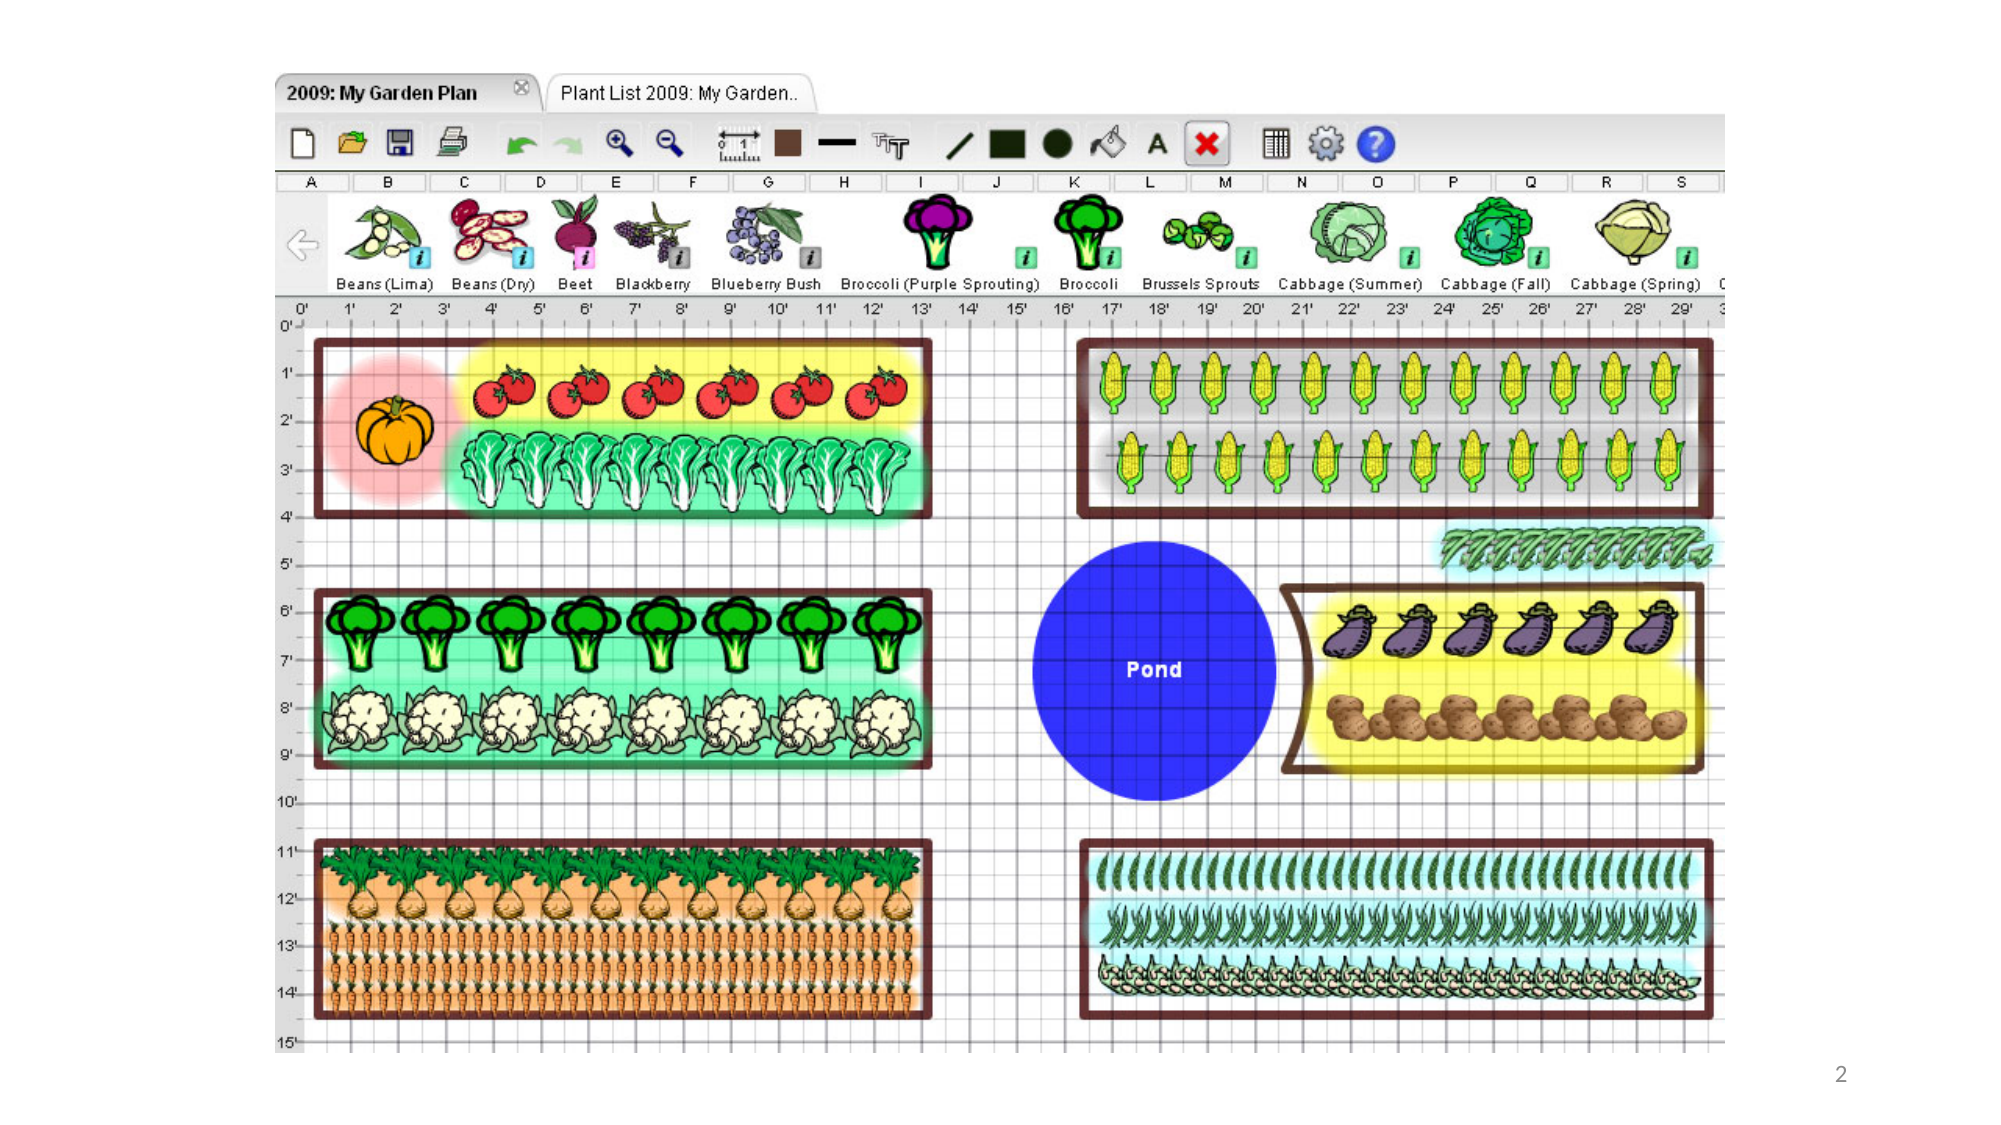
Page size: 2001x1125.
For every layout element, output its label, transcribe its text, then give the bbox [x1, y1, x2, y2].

slide_number 2 [1412, 1042, 1863, 1103]
picture [274, 72, 1725, 1053]
